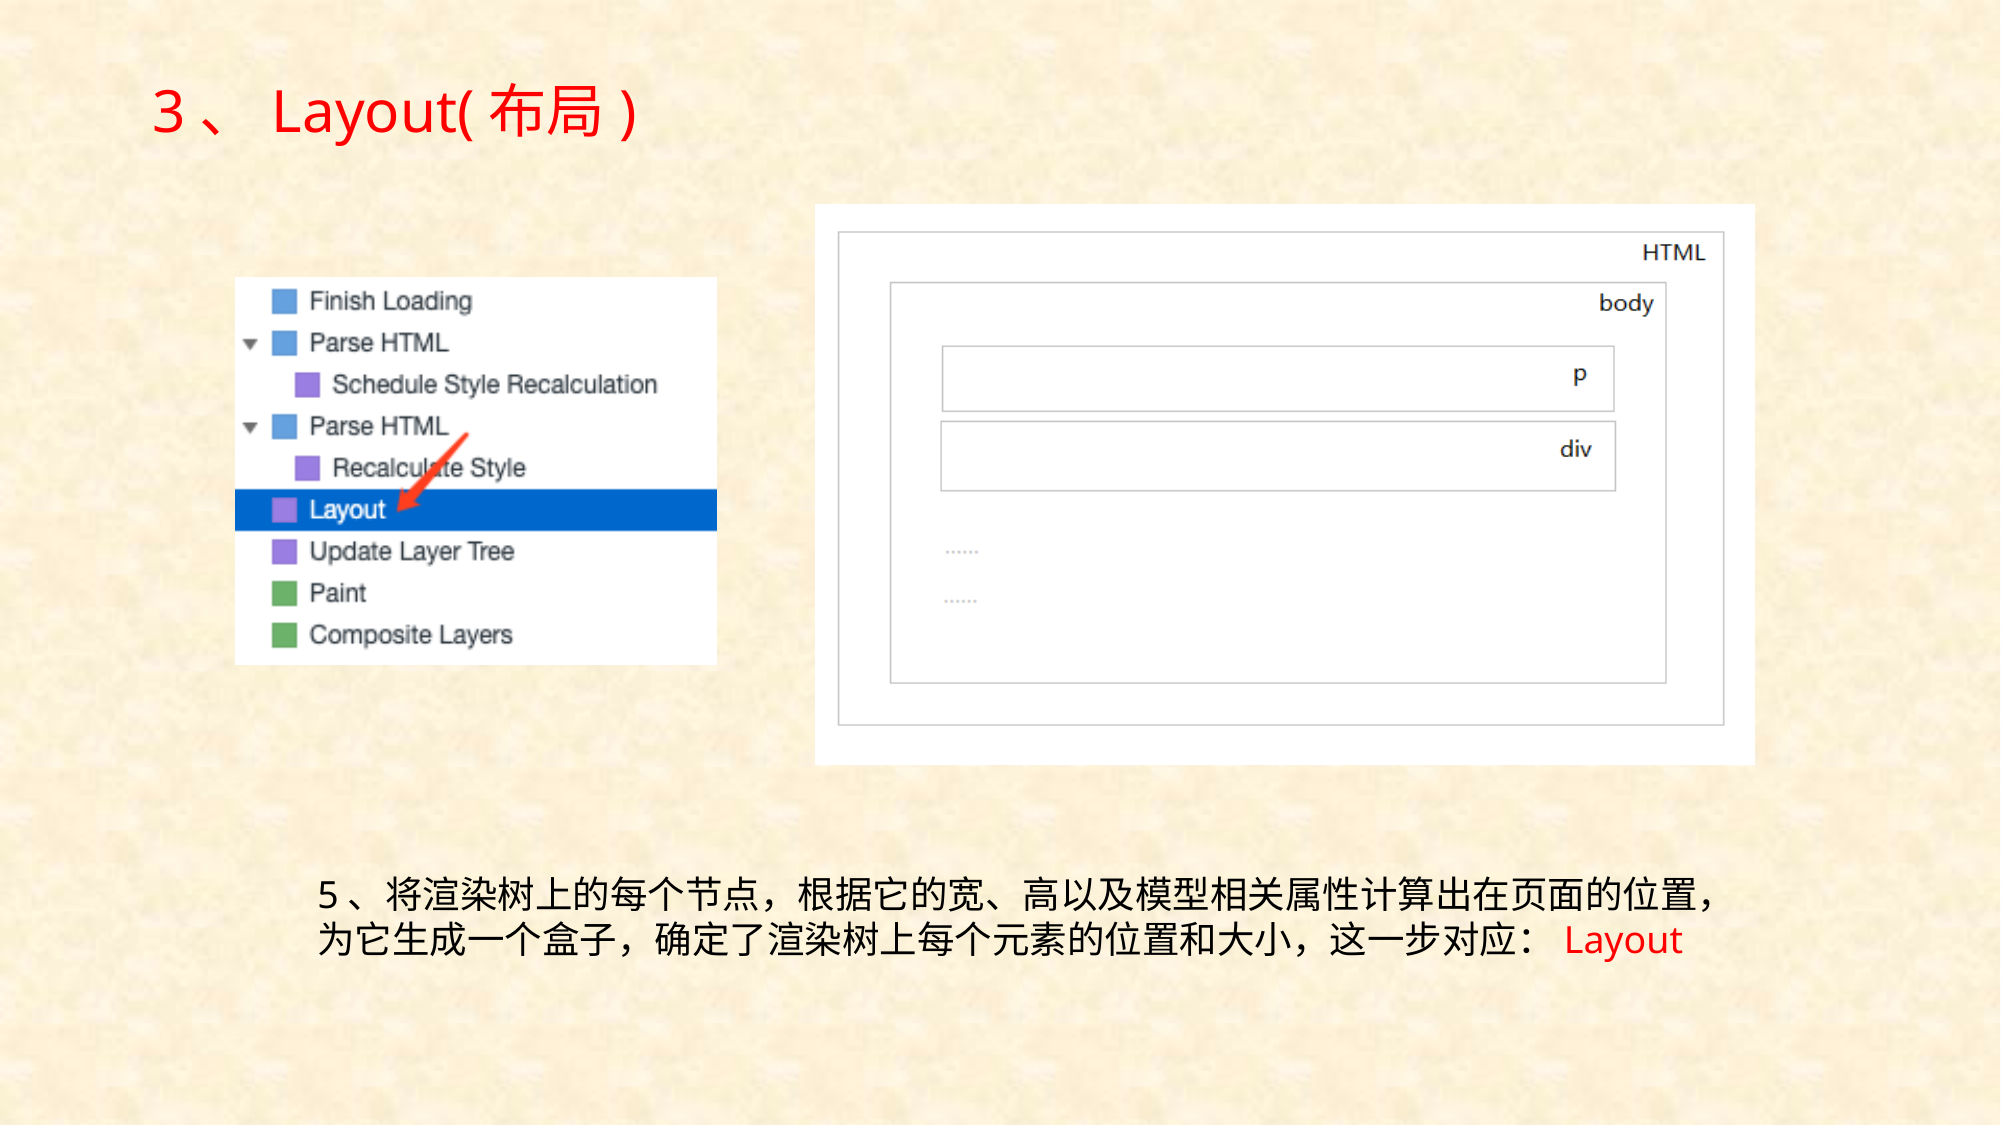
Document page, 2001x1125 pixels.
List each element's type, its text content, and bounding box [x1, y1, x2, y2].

picture [0, 0, 2001, 1125]
title 3、Layout(布局) [137, 59, 1863, 278]
text_box 5、将渲染树上的每个节点，根据它的宽、高以及模型相关属性计算出在页面的位置， 为它生成一个盒子，确定了渲染树上每个元素的位置和大小，这一步对应：Layout [302, 863, 1751, 969]
